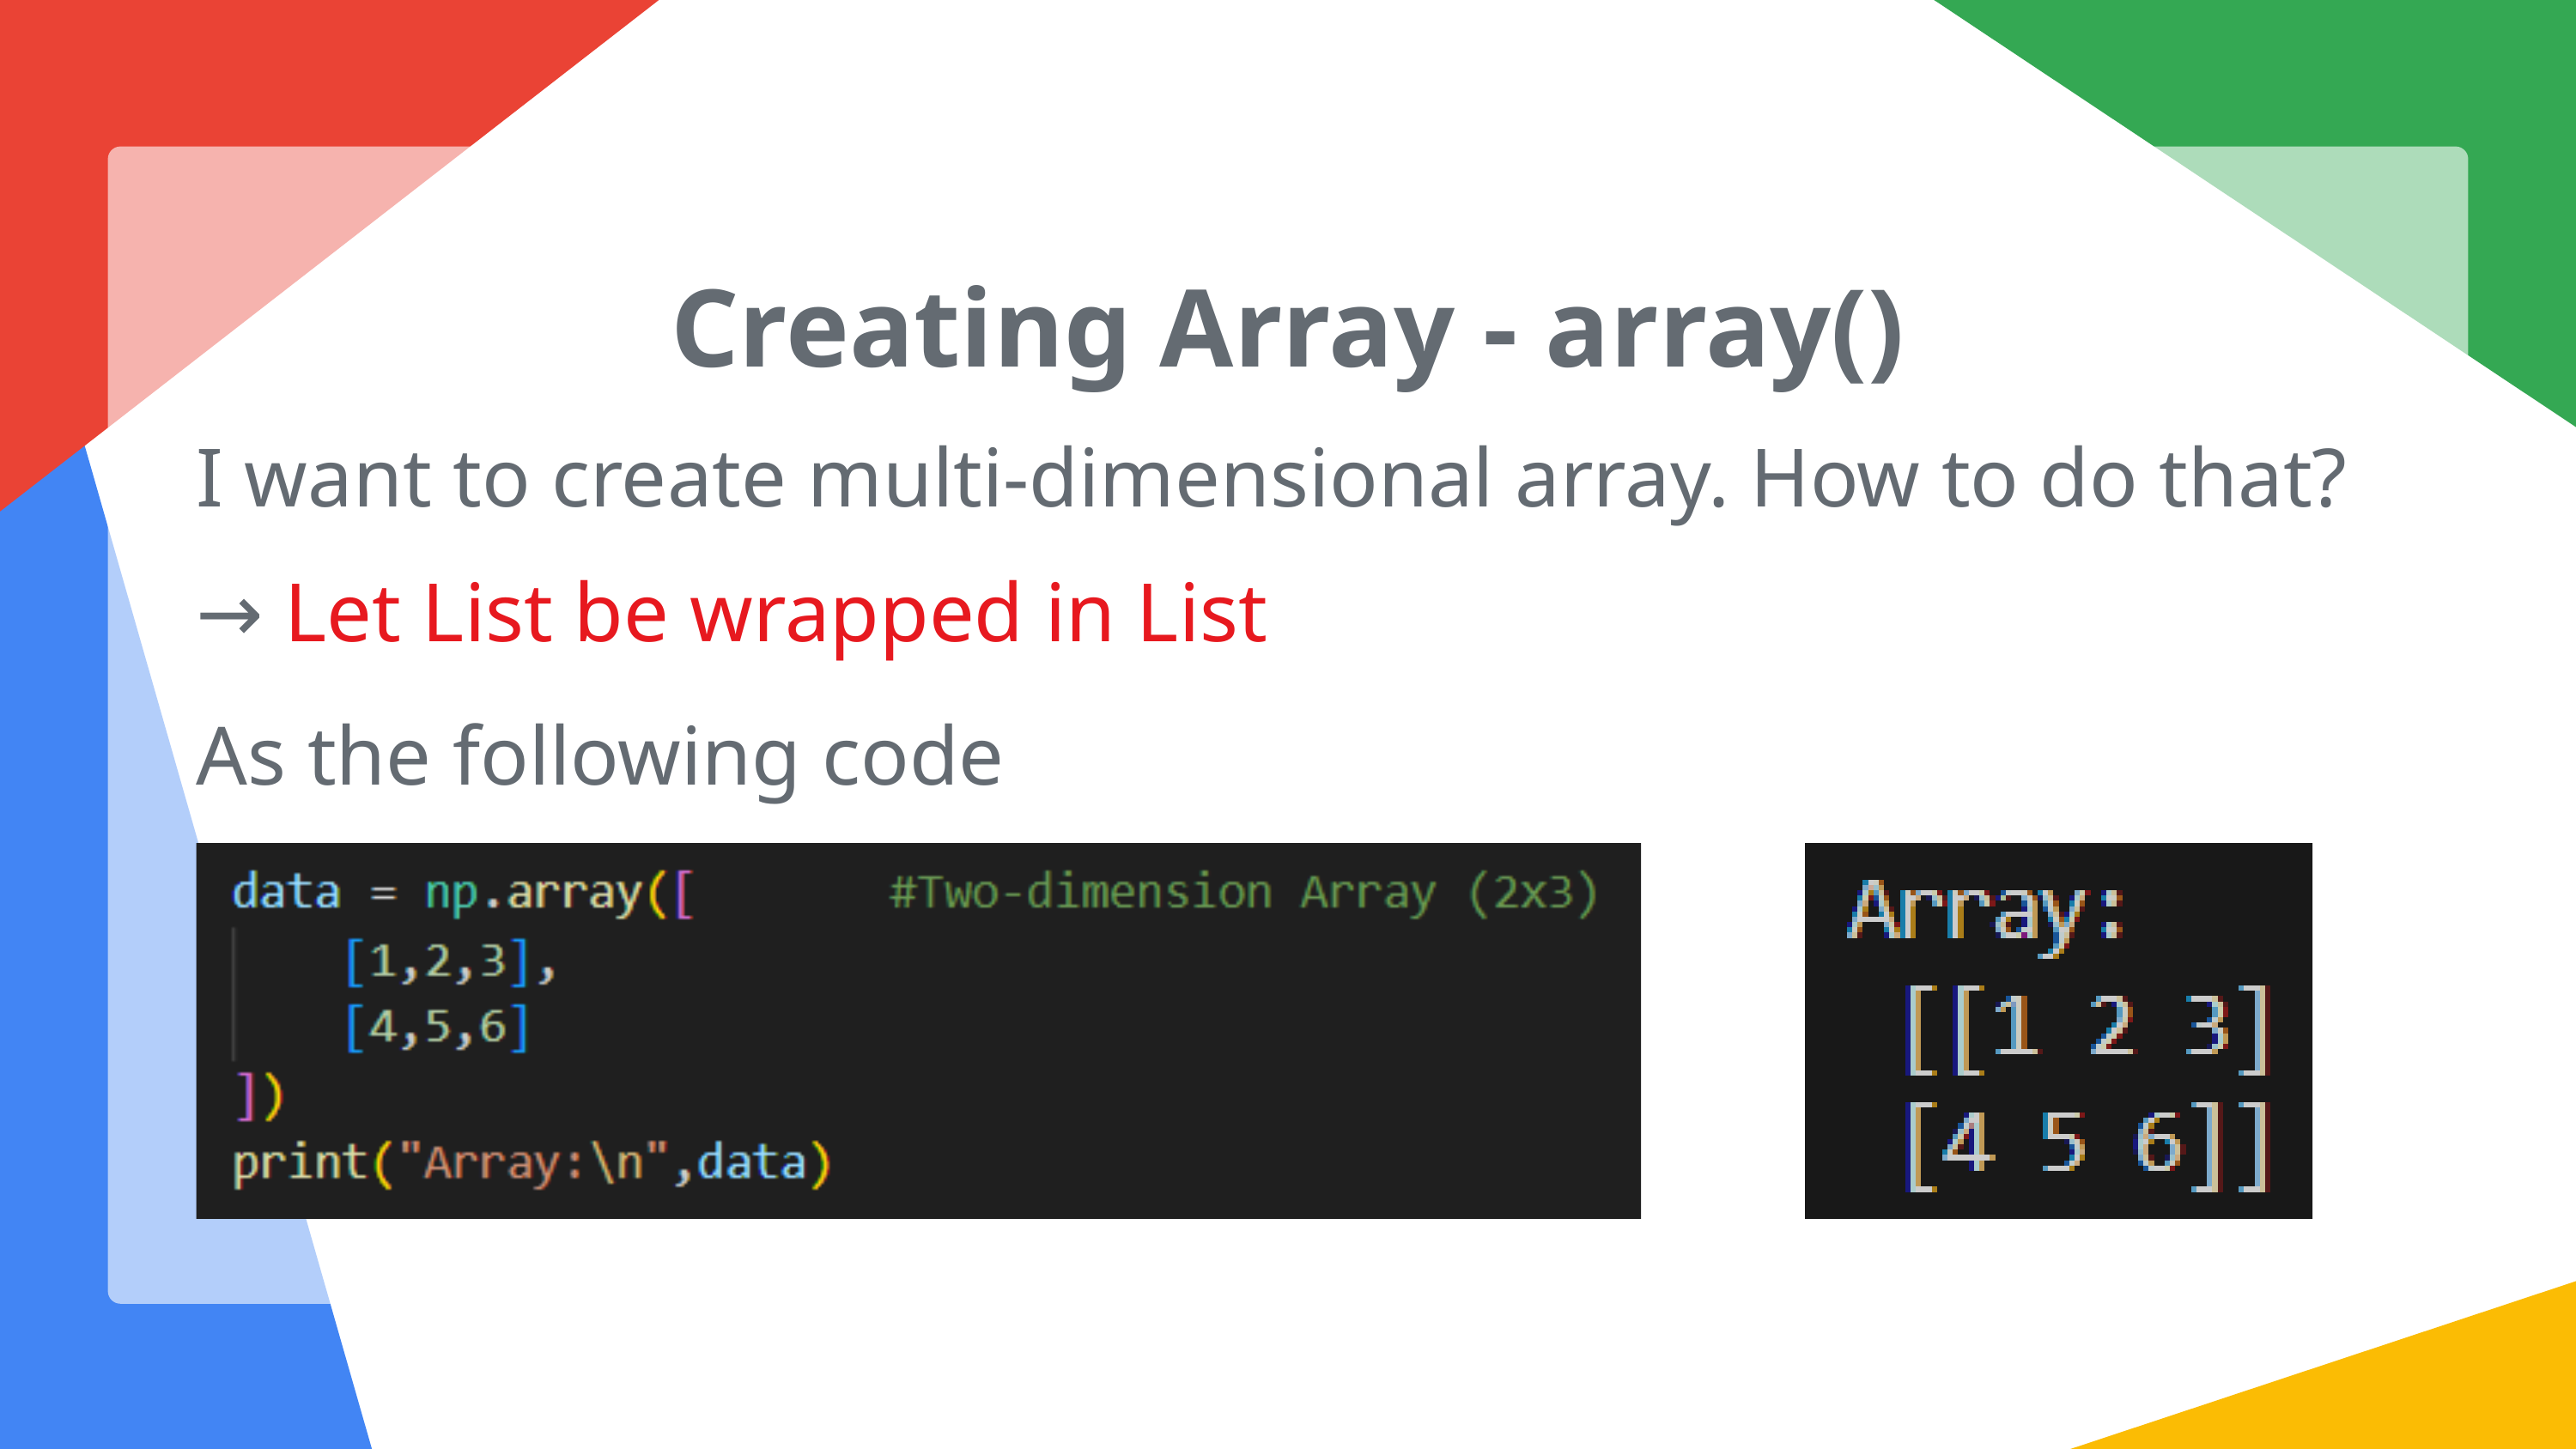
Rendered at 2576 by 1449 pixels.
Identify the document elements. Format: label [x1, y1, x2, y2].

text_box [0, 0, 2576, 1449]
text_box [107, 146, 2469, 1304]
